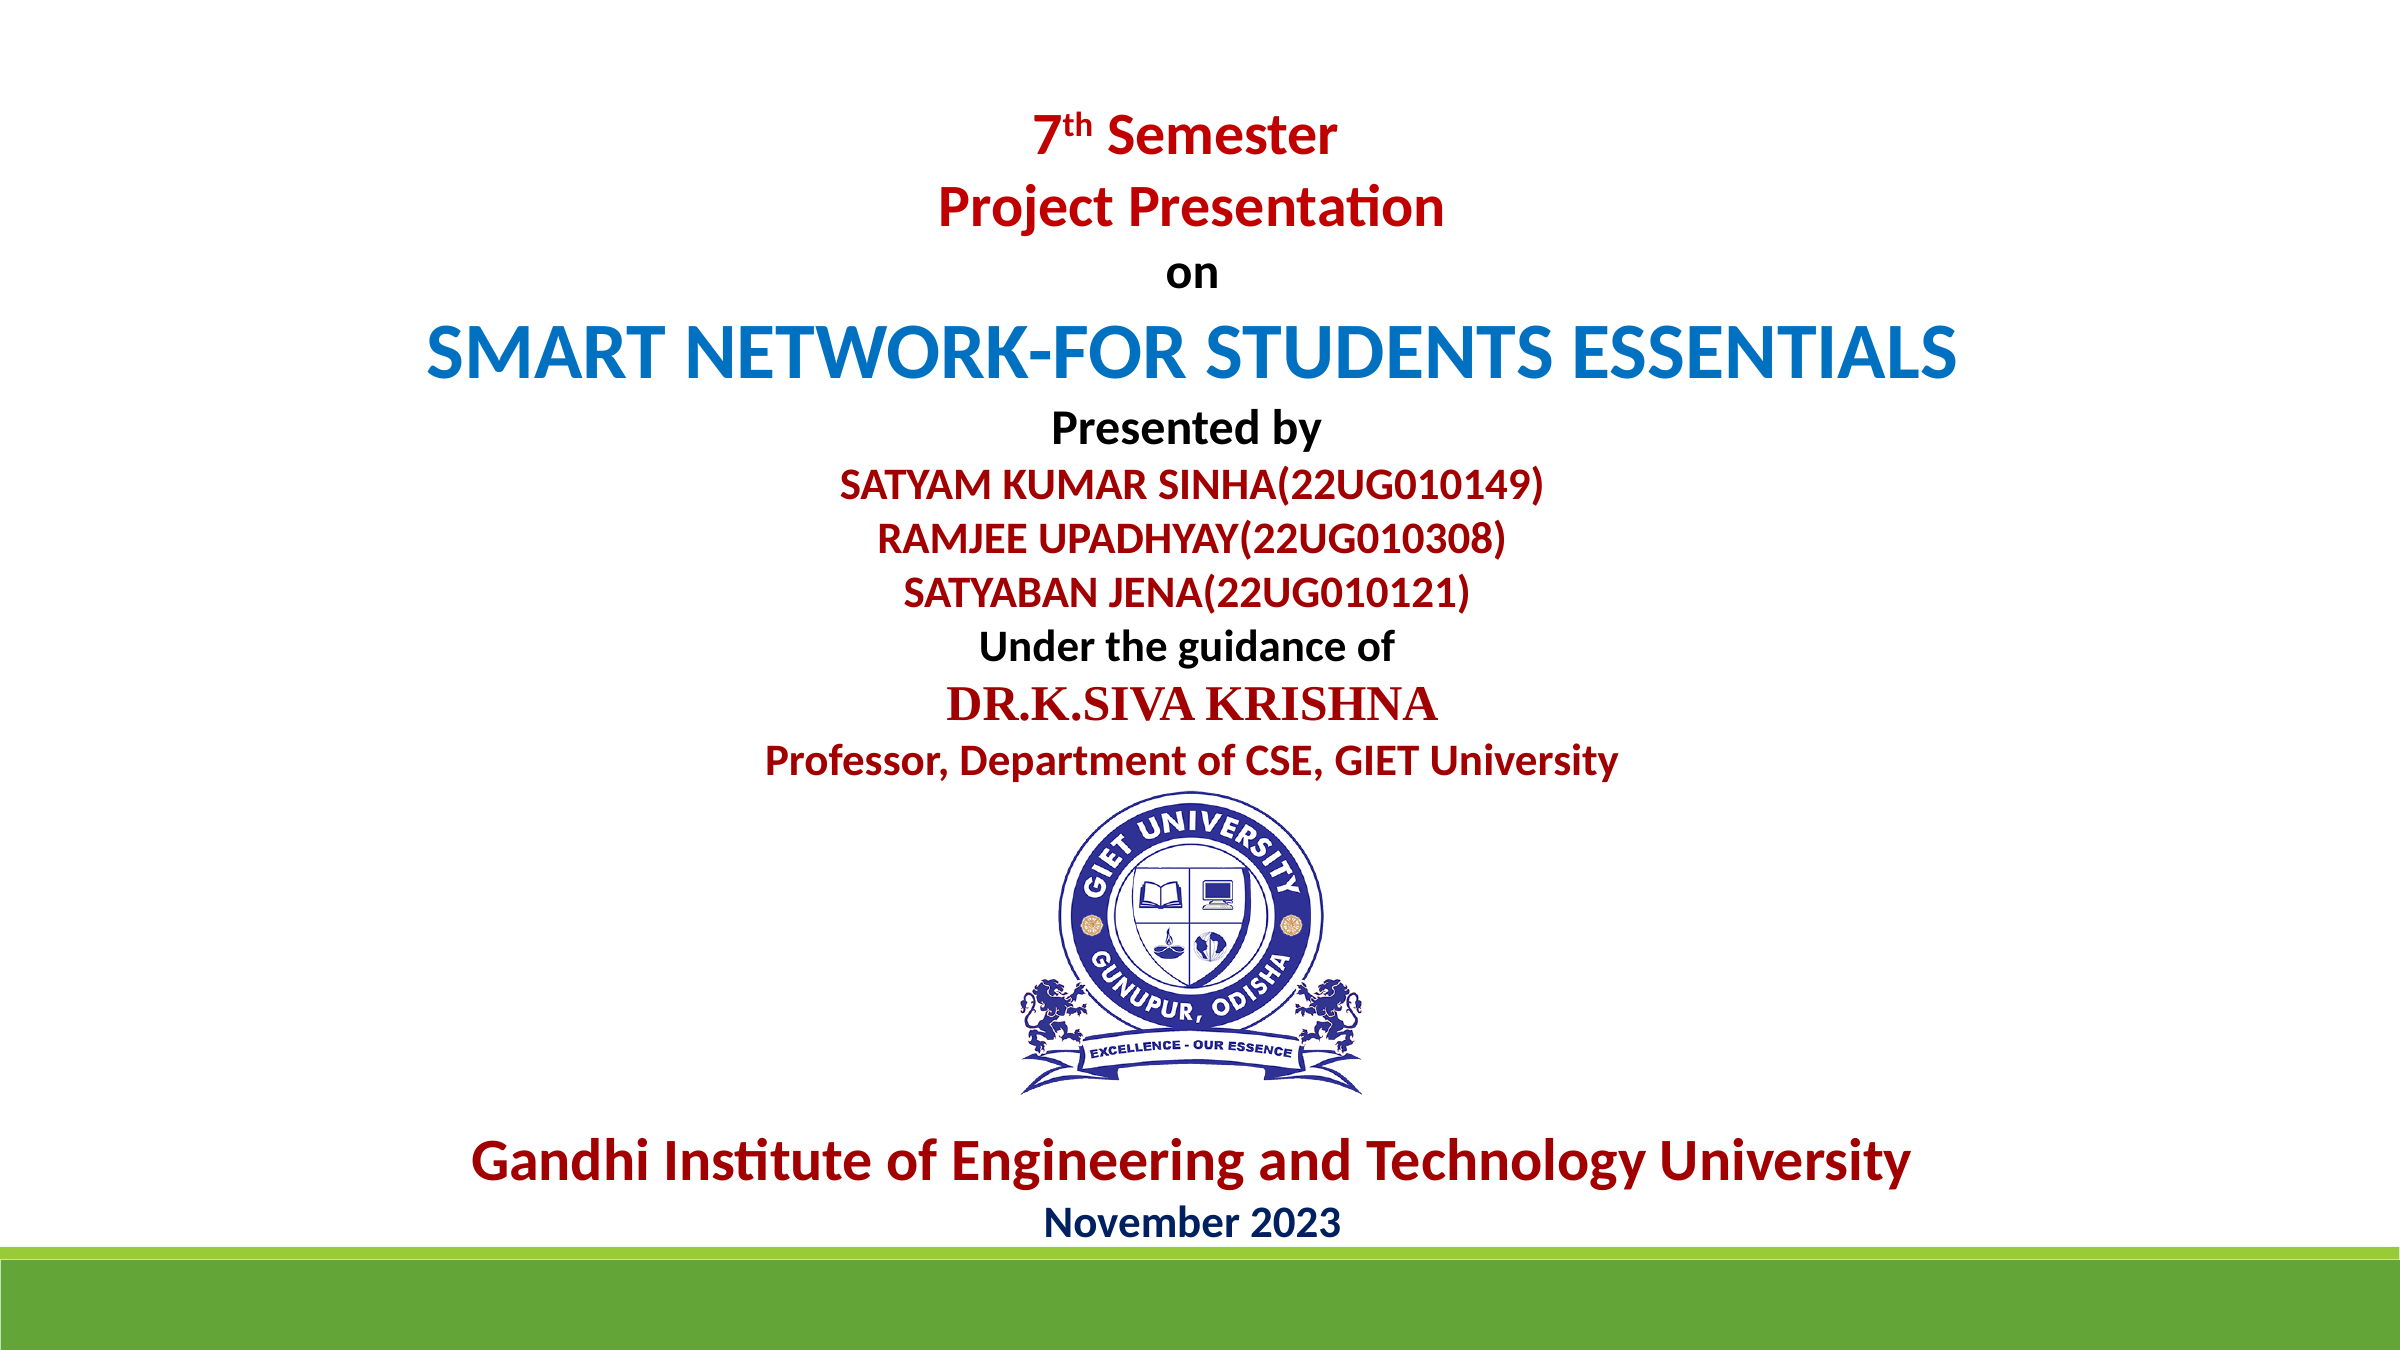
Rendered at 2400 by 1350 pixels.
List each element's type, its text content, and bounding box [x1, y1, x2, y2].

text_box 7th Semester Project Presentation on SMART NETWORK-FOR STUDENTS ESSENTIALS Presented by SATYAM KUMAR SINHA(22UG010149) RAMJEE UPADHYAY(22UG010308) SATYABAN JENA(22UG010121) Under the guidance of DR.K.SIVA KRISHNA Professor, Department of CSE, GIET University Gandhi Institute of Engineering and Technology University November 2023 [299, 87, 2085, 1254]
picture [1004, 779, 1381, 1105]
